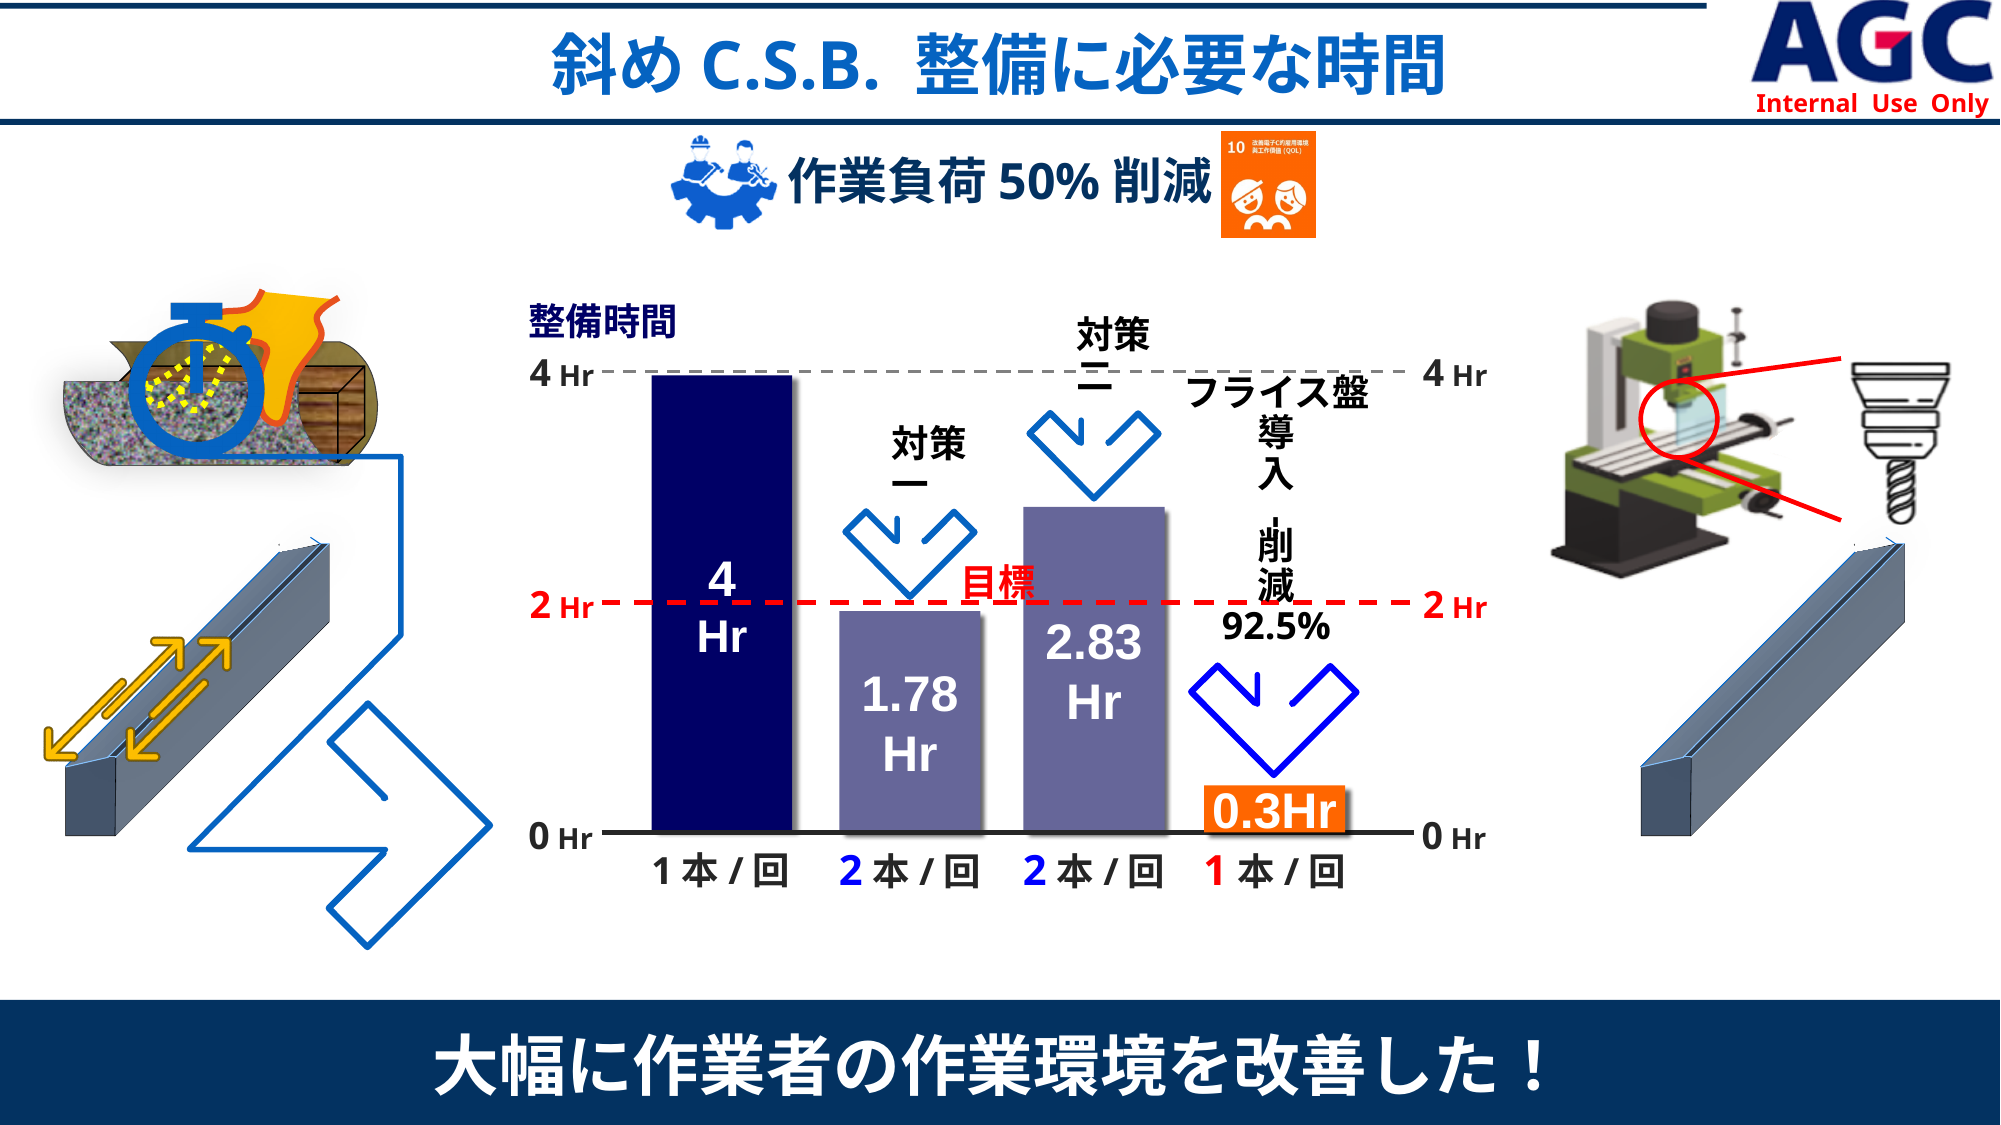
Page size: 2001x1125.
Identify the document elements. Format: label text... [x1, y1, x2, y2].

text_box 整備時間 [521, 298, 686, 343]
text_box 大幅に作業者の作業環境を改善した！ [422, 1020, 1579, 1107]
text_box [339, 365, 366, 453]
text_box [1045, 464, 1502, 630]
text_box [1678, 358, 1841, 381]
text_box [52, 488, 393, 837]
text_box 1本/回 [1196, 844, 1353, 894]
text_box [0, 2, 1708, 10]
picture [1839, 361, 1959, 525]
text_box 作業負荷50%削減 [785, 150, 1221, 211]
text_box [339, 340, 379, 456]
picture [0, 617, 251, 781]
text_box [998, 371, 1195, 833]
text_box 2本/回 [831, 844, 988, 894]
text_box [345, 457, 358, 467]
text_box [612, 371, 998, 833]
text_box [367, 728, 491, 946]
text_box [1628, 488, 1968, 837]
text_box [1195, 371, 1414, 464]
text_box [509, 341, 612, 866]
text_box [1195, 630, 1414, 833]
text_box [0, 999, 2000, 1125]
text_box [289, 289, 339, 424]
picture [1221, 131, 1316, 238]
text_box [1403, 341, 1505, 866]
text_box [0, 118, 2000, 126]
text_box 1本/回 [644, 847, 798, 892]
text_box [289, 380, 349, 466]
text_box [1003, 334, 1194, 473]
text_box 斜めC.S.B. 整備に必要な時間 [544, 23, 1456, 102]
picture [662, 121, 785, 238]
text_box 2本/回 [1016, 844, 1173, 894]
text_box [1678, 457, 1841, 521]
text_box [64, 380, 104, 466]
text_box [328, 868, 369, 948]
picture [1544, 291, 1803, 586]
picture [1747, 0, 2000, 86]
picture [104, 288, 289, 474]
